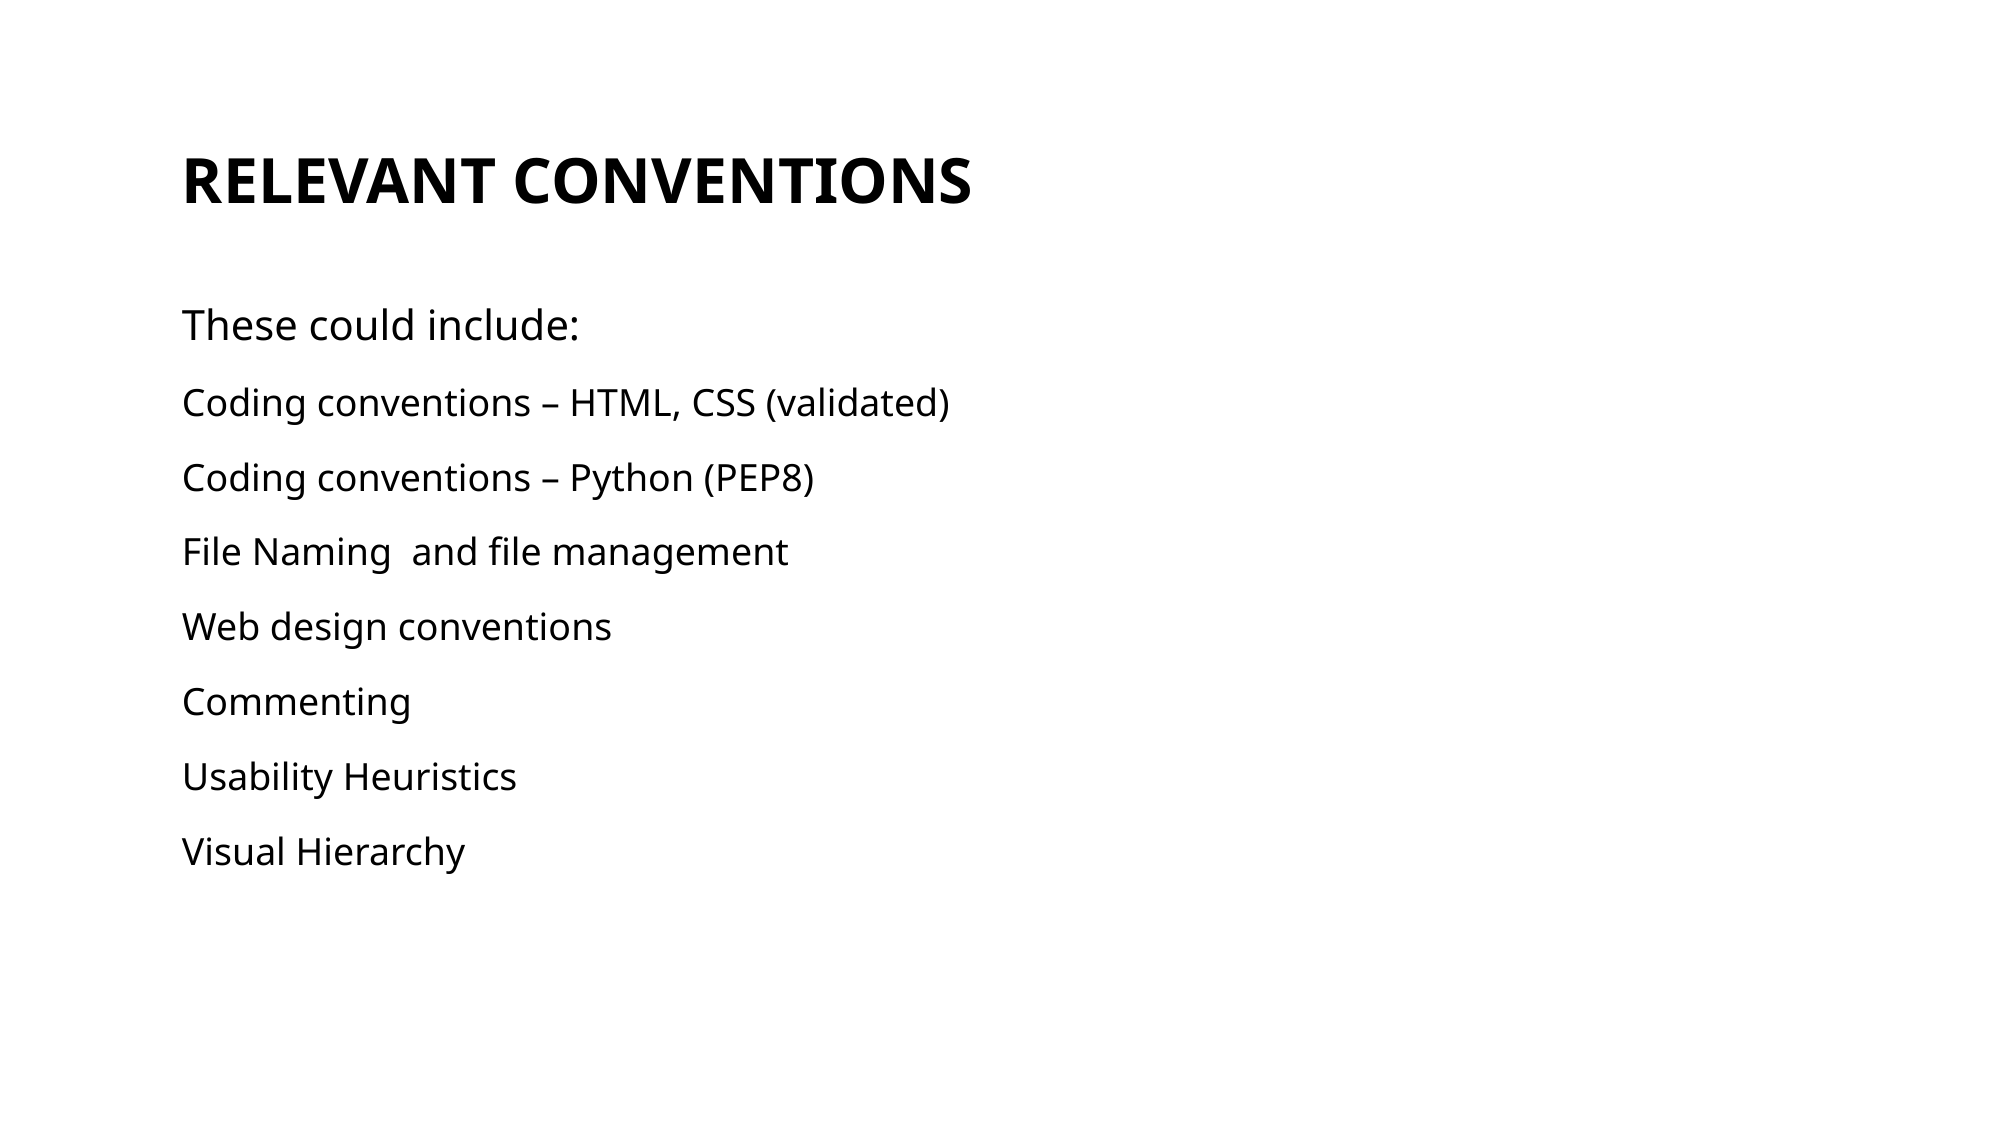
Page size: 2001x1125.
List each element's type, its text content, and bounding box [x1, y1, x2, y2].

list These could include: Coding conventions – HTML, CSS (validated) Coding conventions – Python (PEP8) File Naming and file management Web design conventions Commenting Usability Heuristics Visual Hierarchy [166, 281, 1834, 1035]
title RELEVANT CONVENTIONS [166, 90, 1834, 276]
